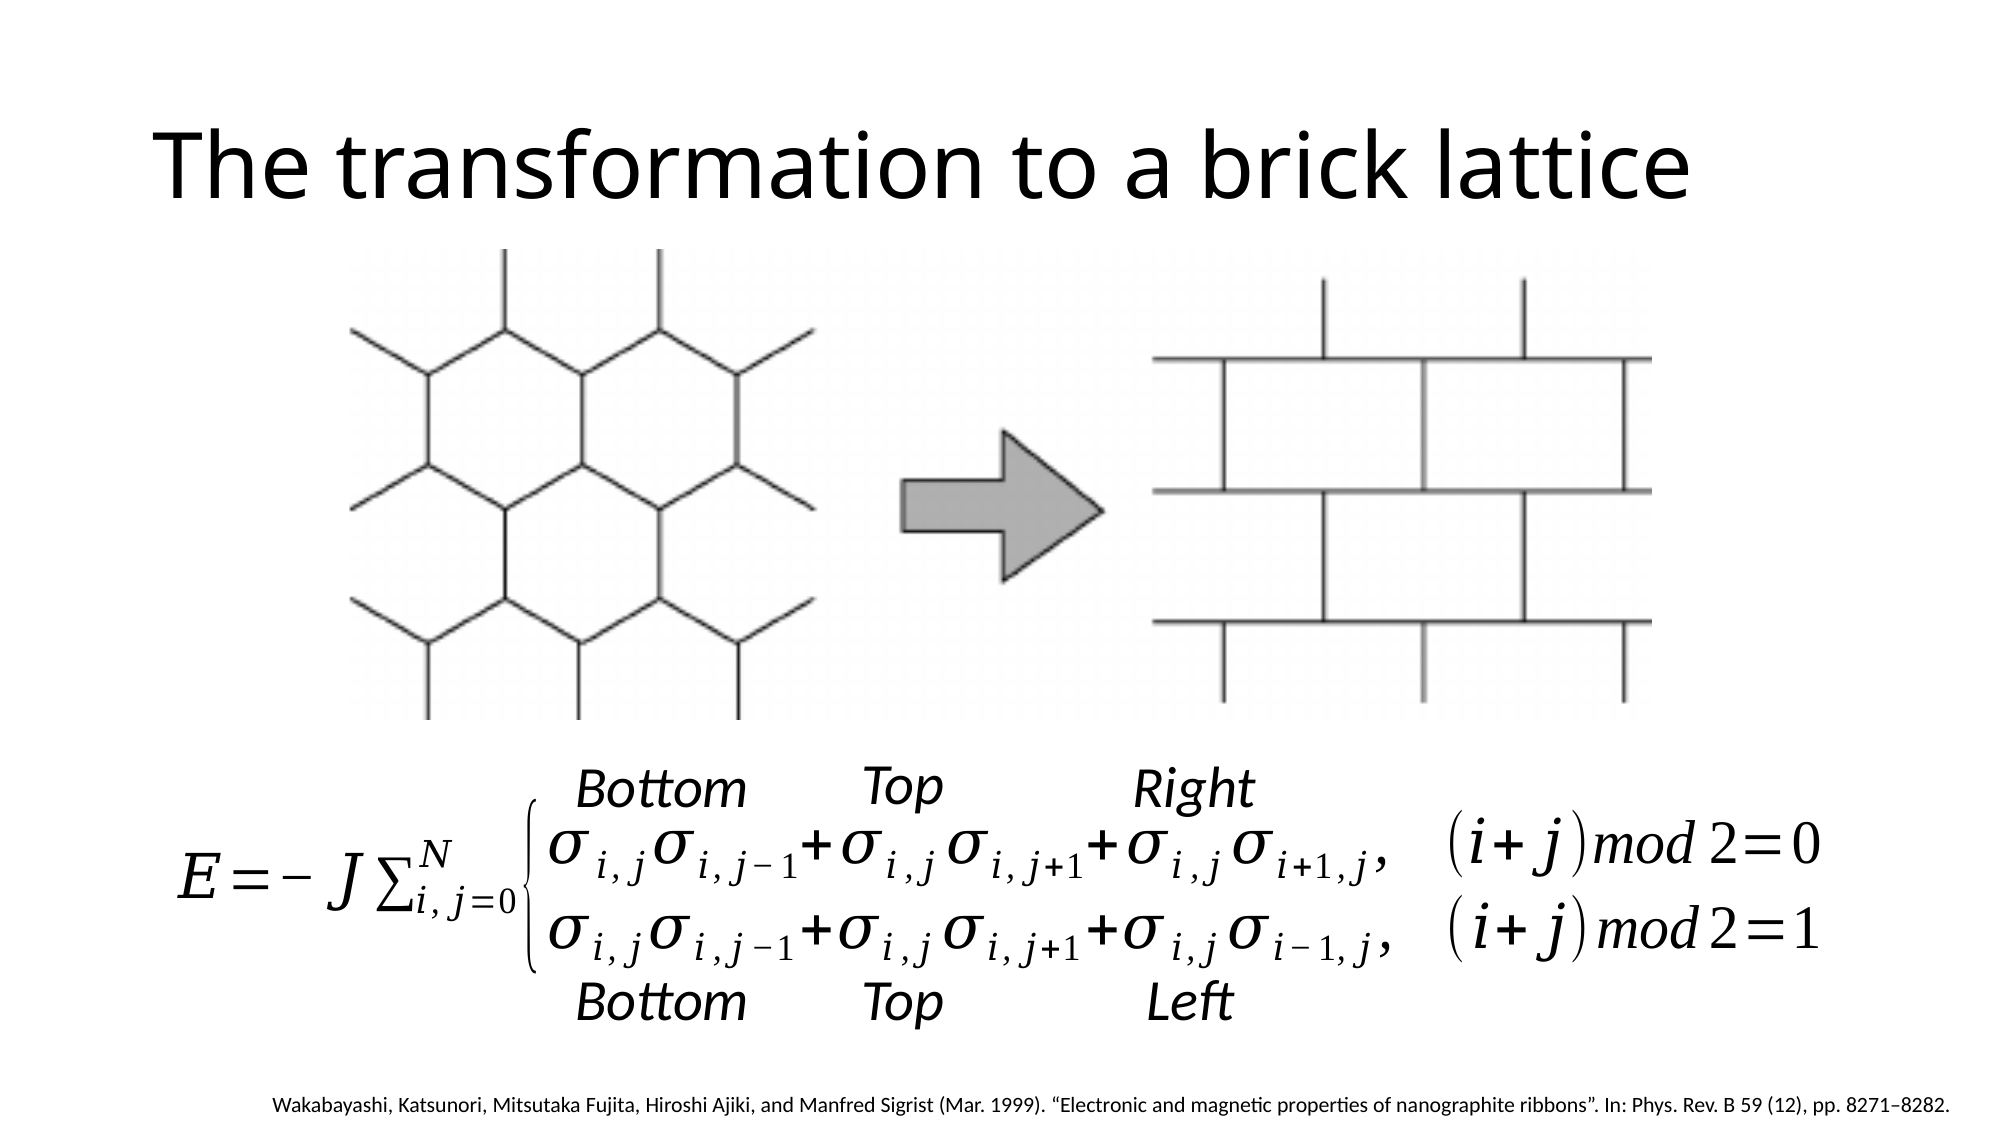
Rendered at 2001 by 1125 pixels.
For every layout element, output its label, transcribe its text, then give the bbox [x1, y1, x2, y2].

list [348, 249, 1652, 720]
text_box Top [846, 738, 960, 824]
text_box Top [846, 954, 960, 1040]
text_box Wakabayashi, Katsunori, Mitsutaka Fujita, Hiroshi Ajiki, and Manfred Sigrist (Mar. 1999). “Electronic and magnetic properties of nanographite ribbons”. In: Phys. Rev. B 59 (12), pp. 8271–8282. [202, 1083, 1968, 1125]
text_box Bottom [560, 954, 765, 1040]
text_box Right [1117, 741, 1272, 827]
text_box Bottom [560, 741, 765, 827]
title The transformation to a brick lattice [137, 59, 1863, 278]
text_box Left [1131, 954, 1250, 1040]
